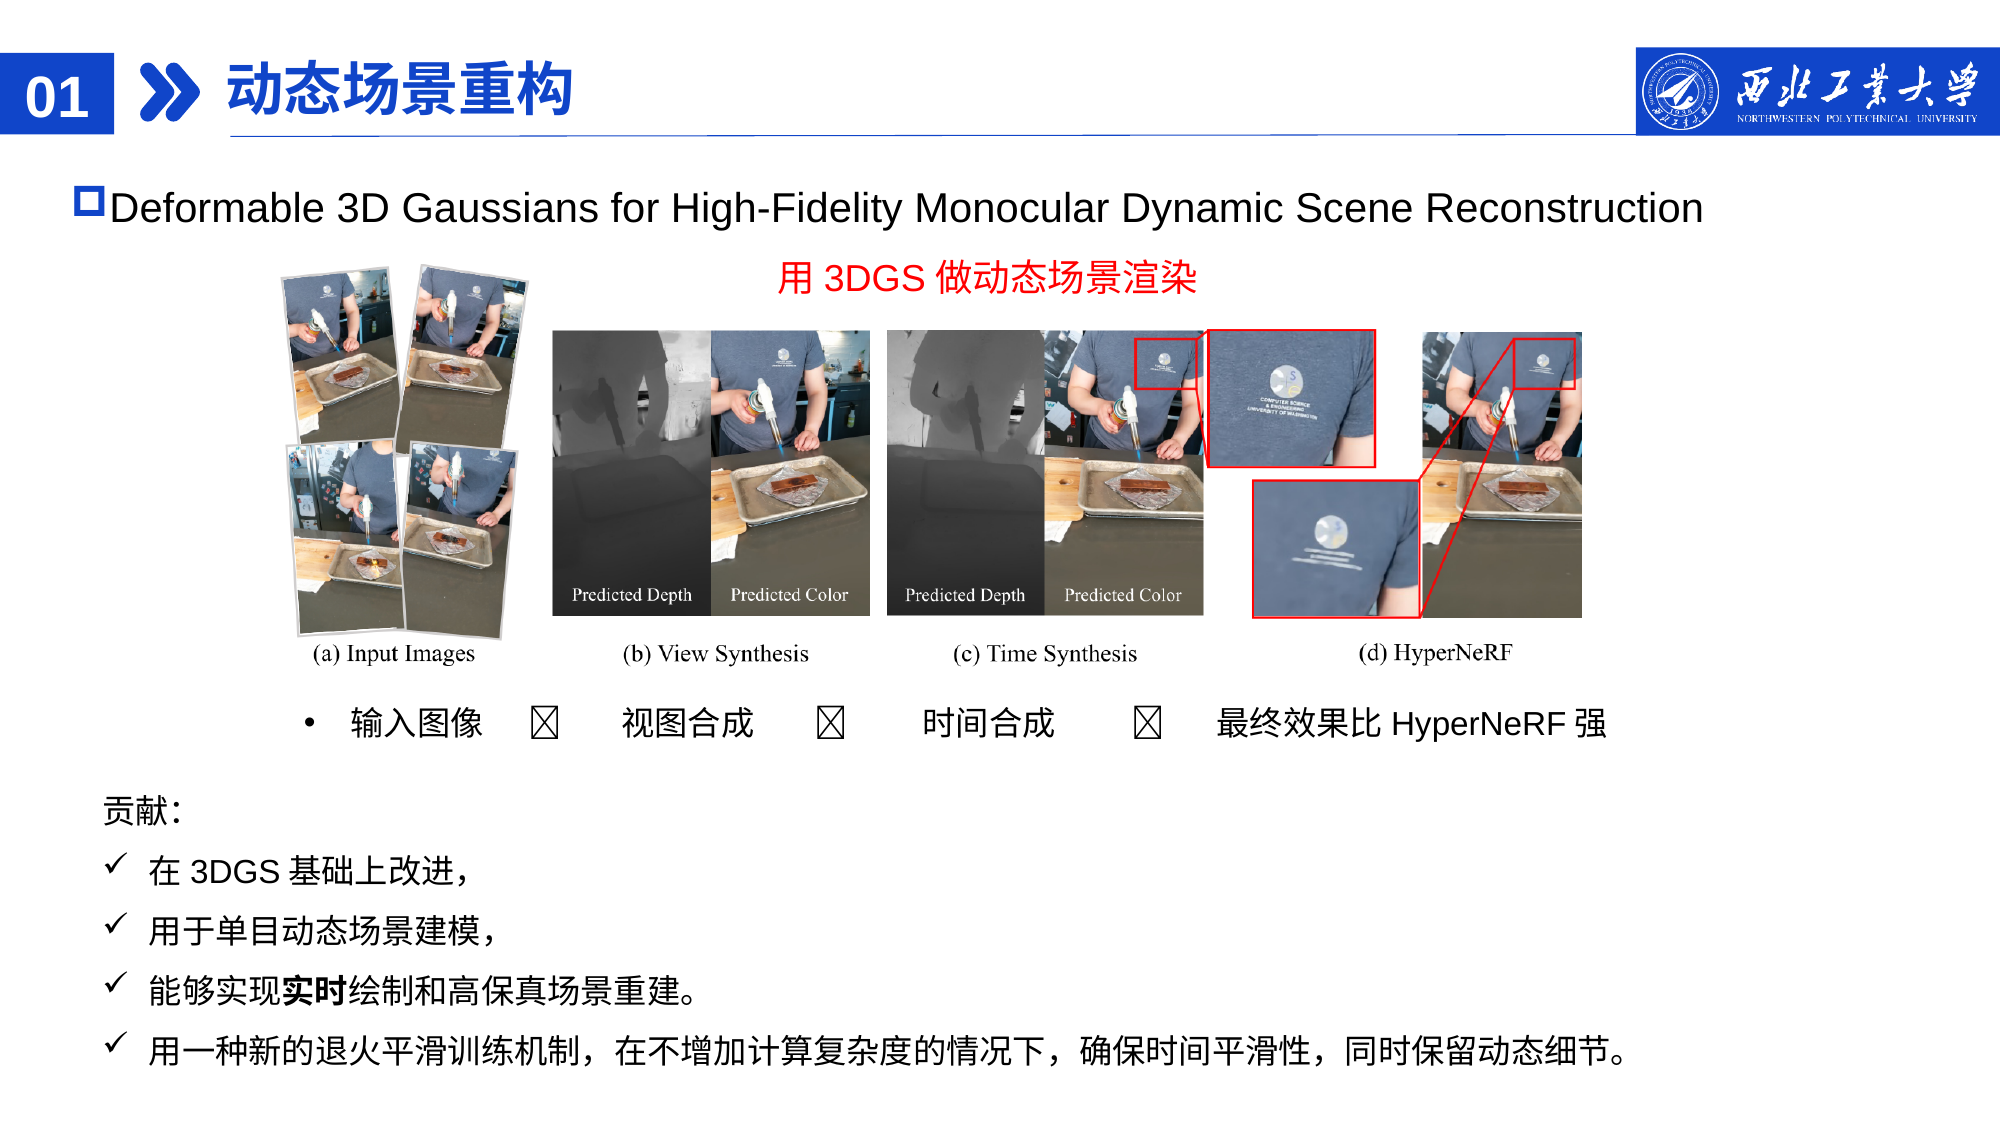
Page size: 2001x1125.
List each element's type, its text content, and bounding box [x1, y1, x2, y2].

text_box 贡献： 在3DGS基础上改进， 用于单目动态场景建模， 能够实现实时绘制和高保真场景重建。 用一种新的退火平滑训练机制，在不增加计算复杂度的情况下，确保时间平滑性，同时保留动态细节。 [87, 763, 1674, 1078]
text_box 01 [0, 52, 115, 135]
text_box Deformable 3D Gaussians for High-Fidelity Monocular Dynamic Scene Reconstruction [55, 173, 1850, 239]
picture [1642, 53, 1719, 130]
picture [1737, 61, 1978, 122]
text_box 输入图像  视图合成  时间合成  最终效果比HyperNeRF强 [288, 694, 1922, 750]
picture [250, 240, 1629, 682]
title 动态场景重构 [210, 50, 1606, 133]
